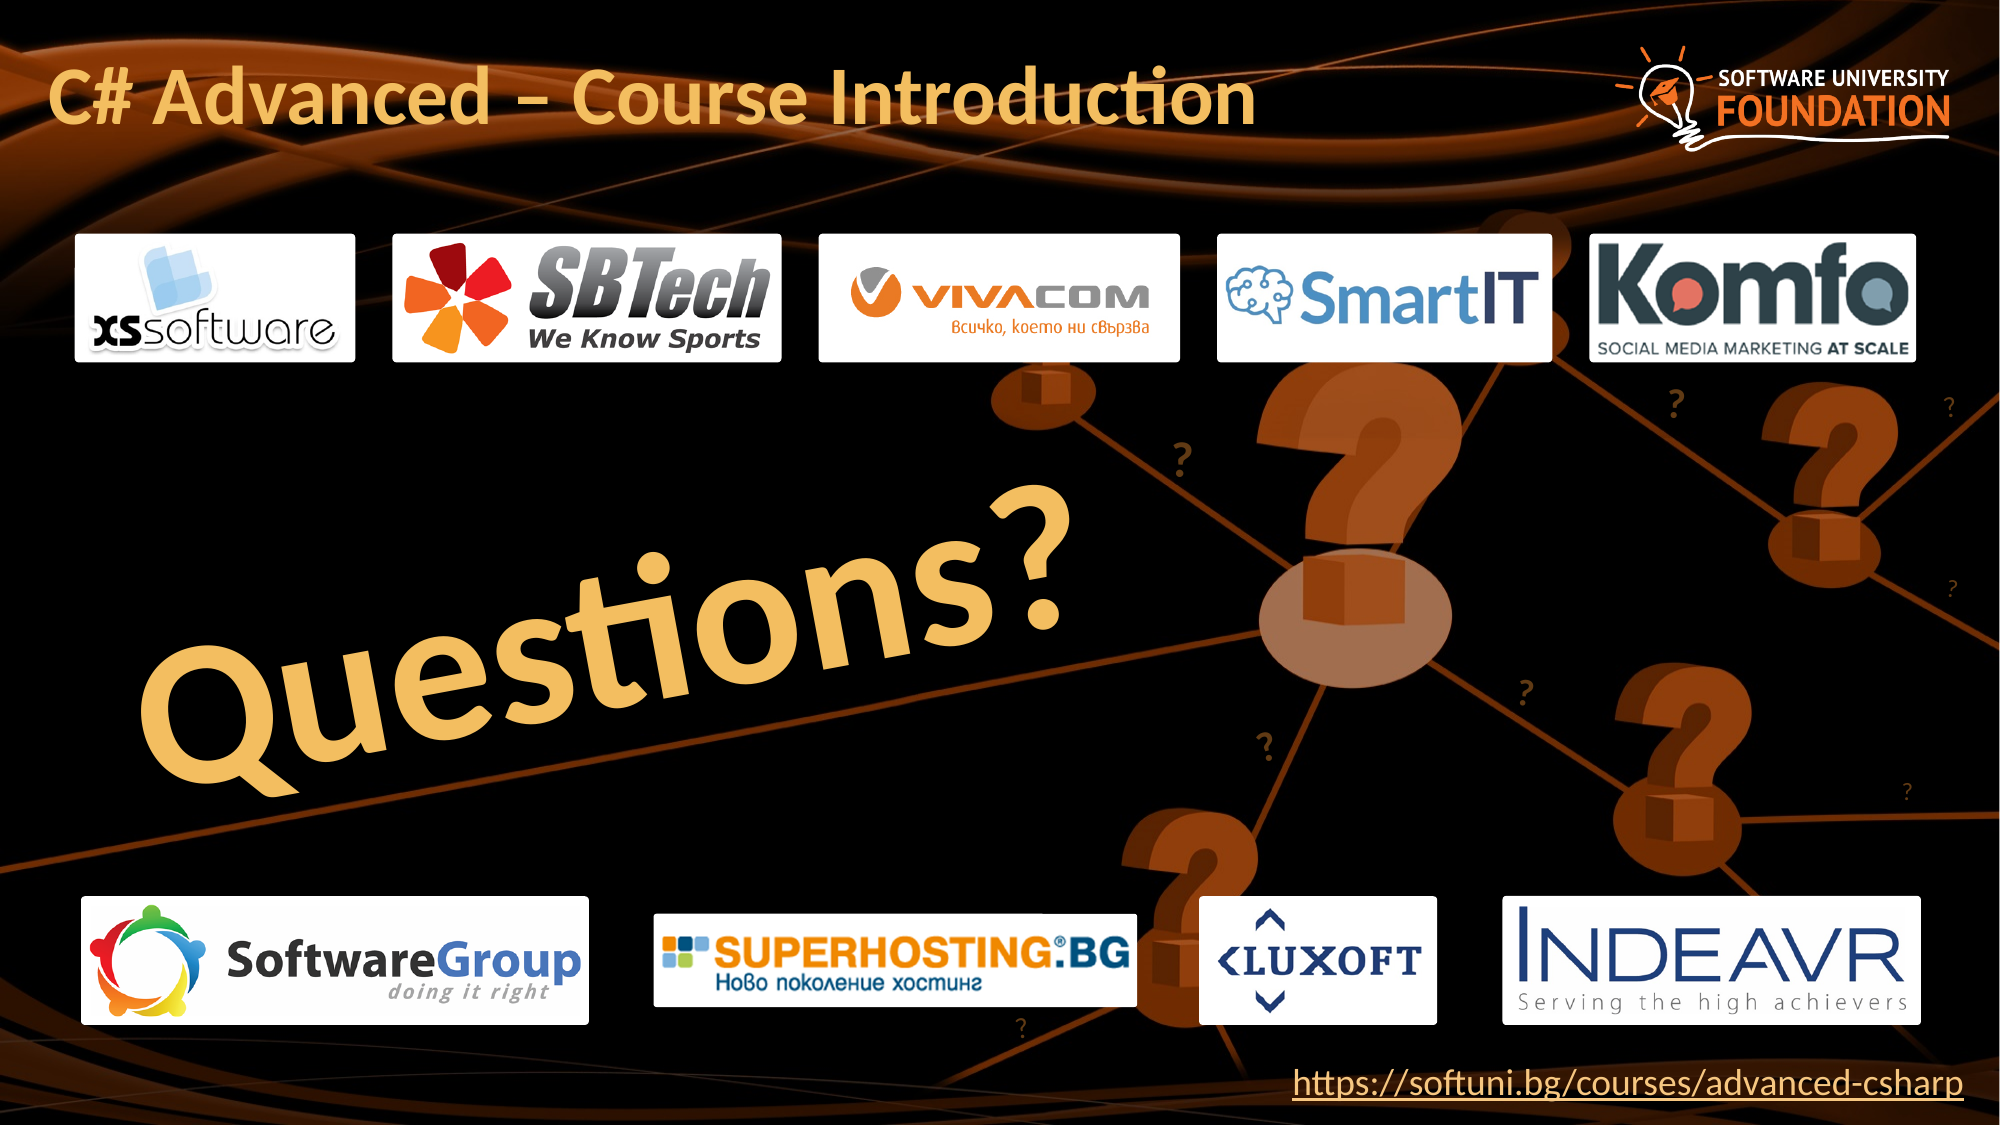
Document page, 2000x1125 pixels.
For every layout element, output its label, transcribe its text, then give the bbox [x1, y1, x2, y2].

title C# Advanced – Course Introduction [30, 6, 1602, 189]
list https://softuni.bg/courses/advanced-csharp [250, 1050, 1971, 1108]
picture [0, 0, 2000, 1125]
